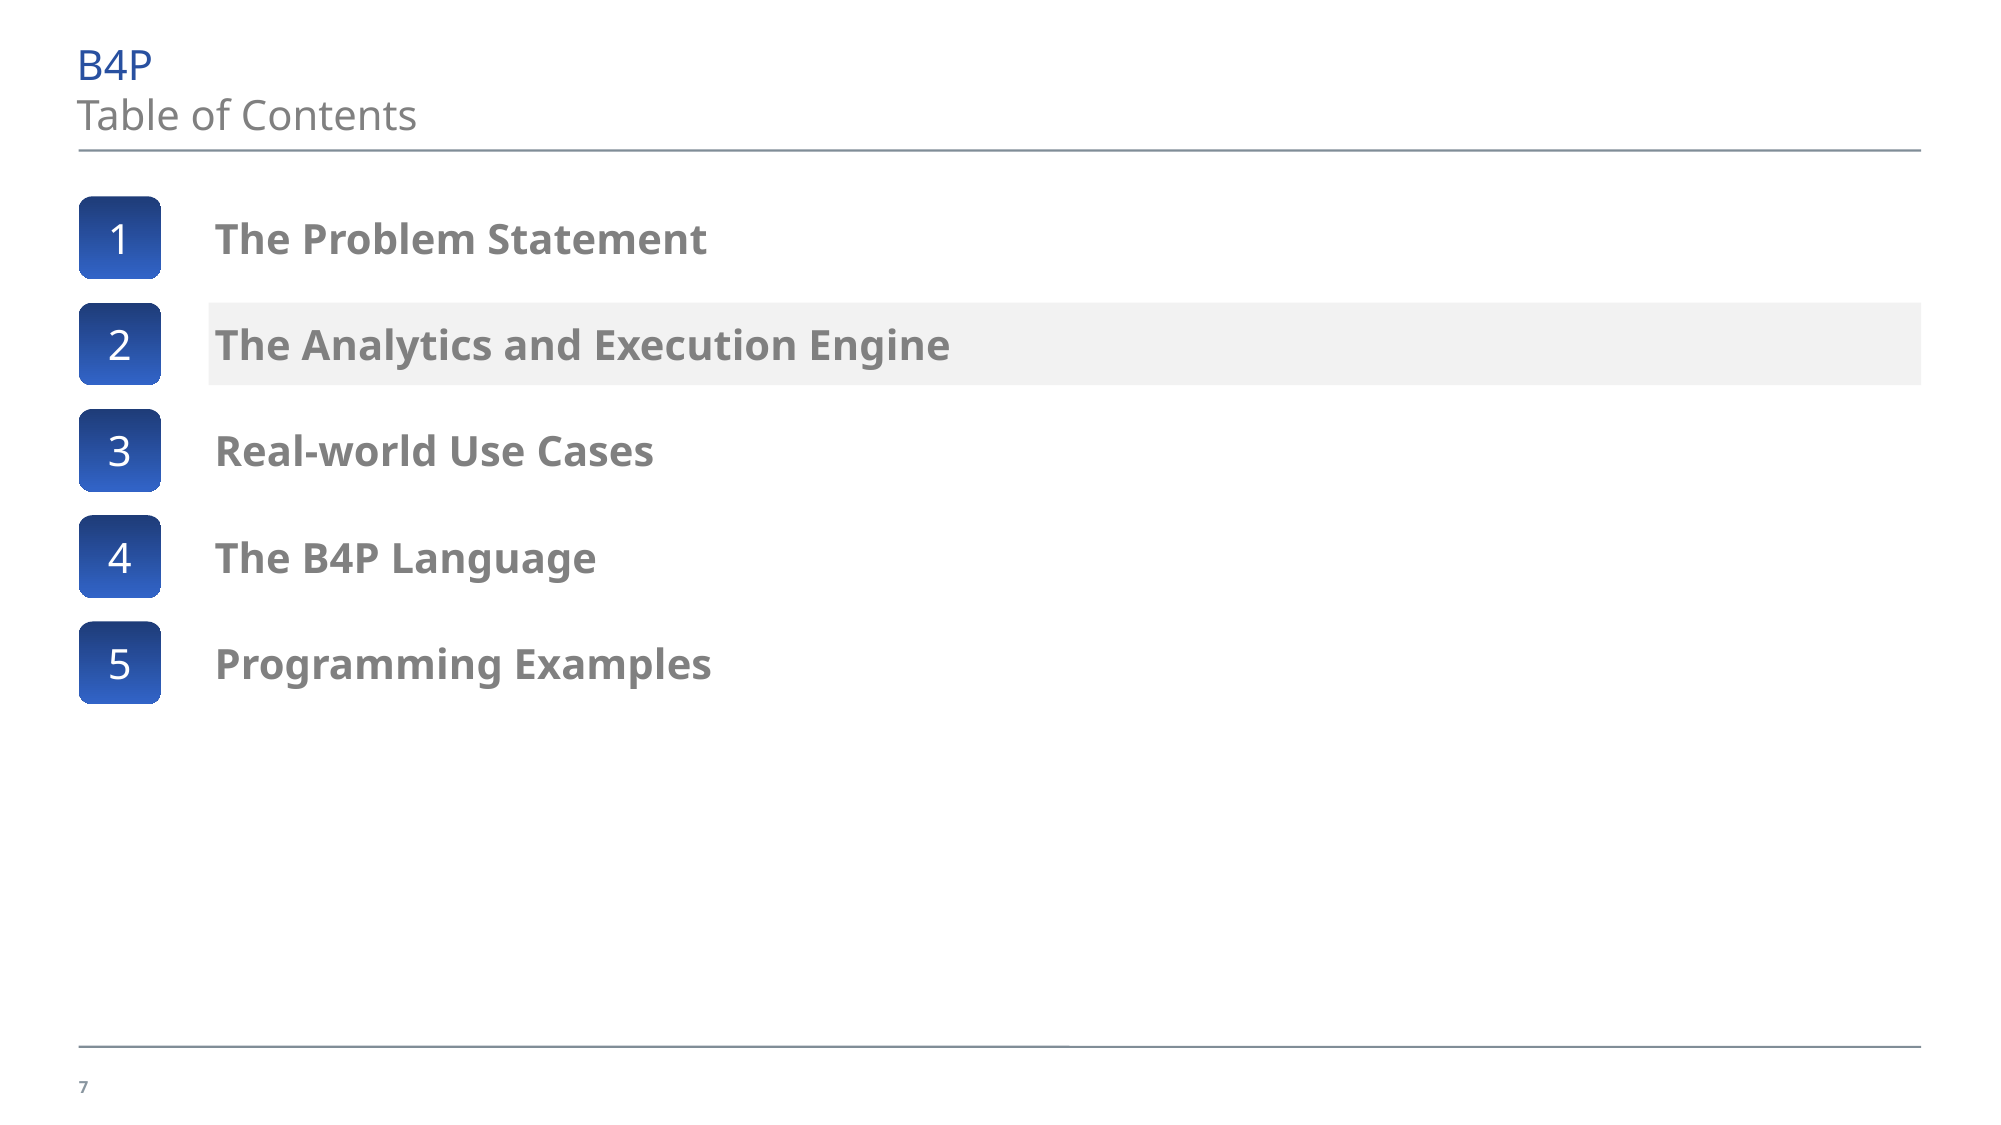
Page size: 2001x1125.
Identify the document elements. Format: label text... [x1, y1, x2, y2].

text_box The Problem Statement [206, 194, 1923, 281]
text_box Programming Examples [206, 619, 1923, 706]
text_box 1 [78, 196, 162, 279]
text_box 4 [78, 515, 162, 598]
text_box Real-world Use Cases [206, 407, 1923, 494]
text_box 3 [78, 408, 162, 492]
text_box The B4P Language [206, 513, 1923, 600]
text_box The Analytics and Execution Engine [206, 301, 1923, 387]
text_box 2 [78, 302, 162, 386]
text_box 5 [78, 621, 162, 705]
title B4P Table of Contents [76, 30, 1920, 149]
